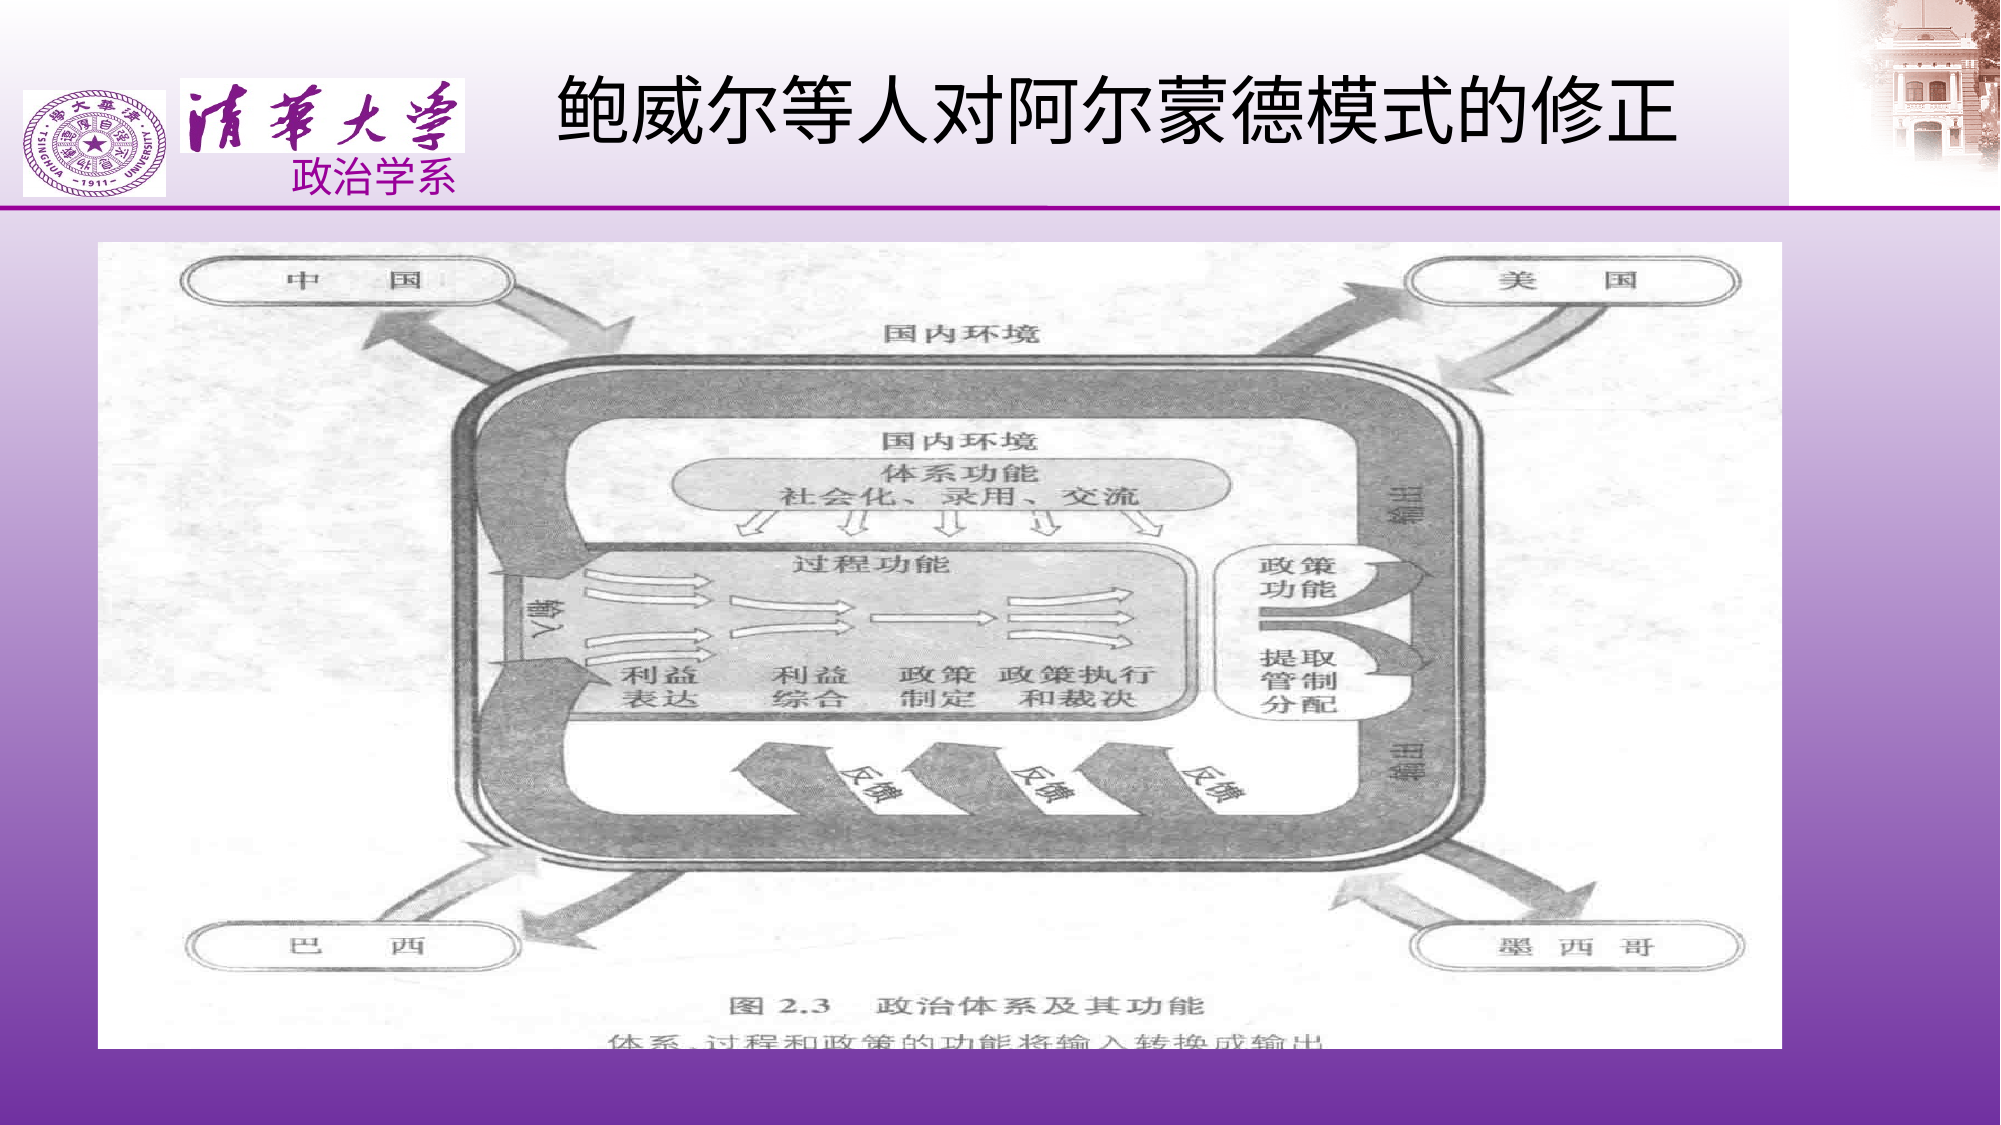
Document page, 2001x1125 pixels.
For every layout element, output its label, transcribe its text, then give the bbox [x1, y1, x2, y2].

picture [1789, 0, 2000, 205]
title 鲍威尔等人对阿尔蒙德模式的修正 [496, 45, 1741, 173]
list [97, 242, 1783, 1049]
picture [180, 78, 465, 153]
picture [23, 90, 166, 197]
